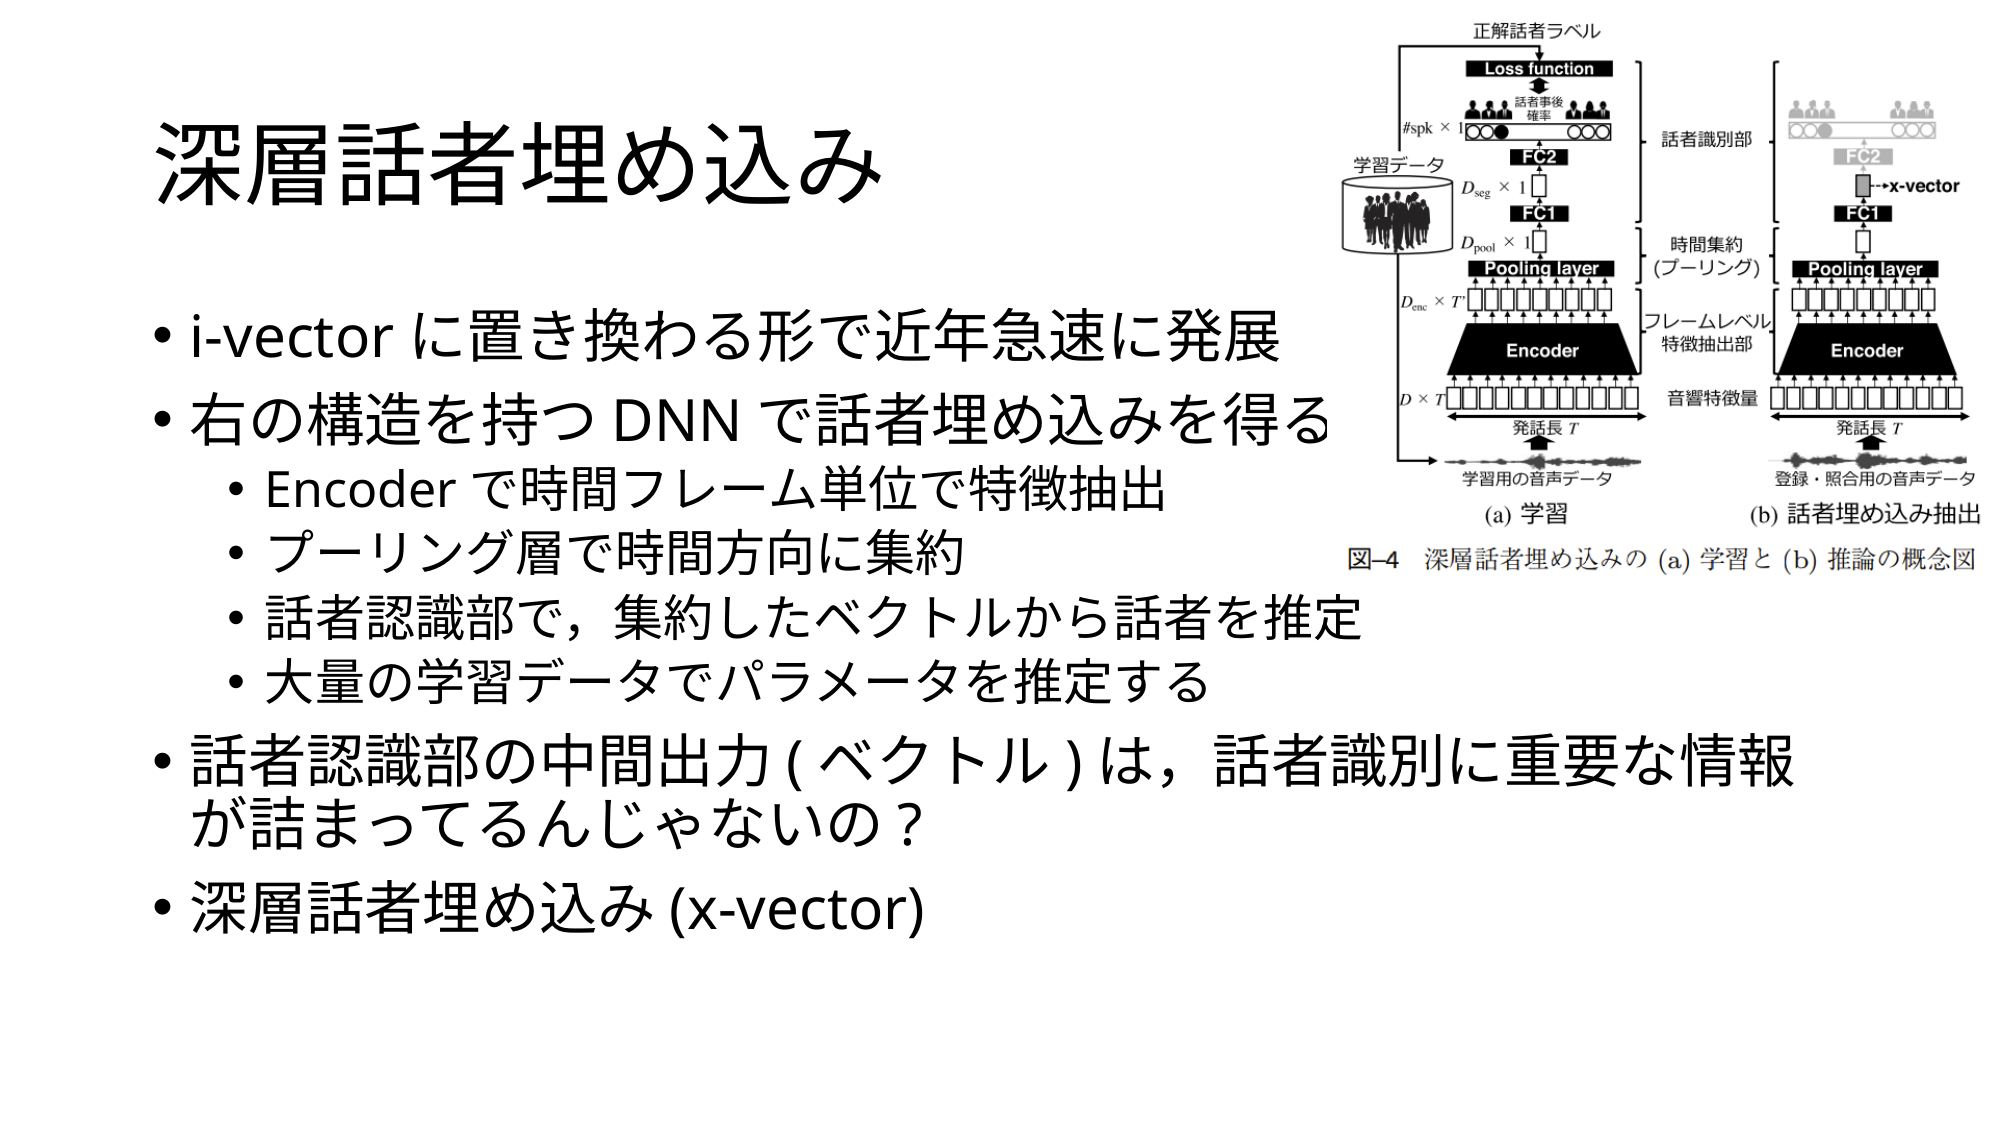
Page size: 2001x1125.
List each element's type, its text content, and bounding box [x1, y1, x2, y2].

picture [1327, 0, 2000, 588]
list i-vectorに置き換わる形で近年急速に発展 右の構造を持つDNNで話者埋め込みを得る Encoderで時間フレーム単位で特徴抽出 プーリング層で時間方向に集約 話者認識部で，集約したベクトルから話者を推定 大量の学習データでパラメータを推定する 話者認識部の中間出力(ベクトル)は，話者識別に重要な情報が詰まってるんじゃないの? 深層話者埋め込み(x-vector) [137, 299, 1863, 1014]
title 深層話者埋め込み [137, 59, 1327, 278]
